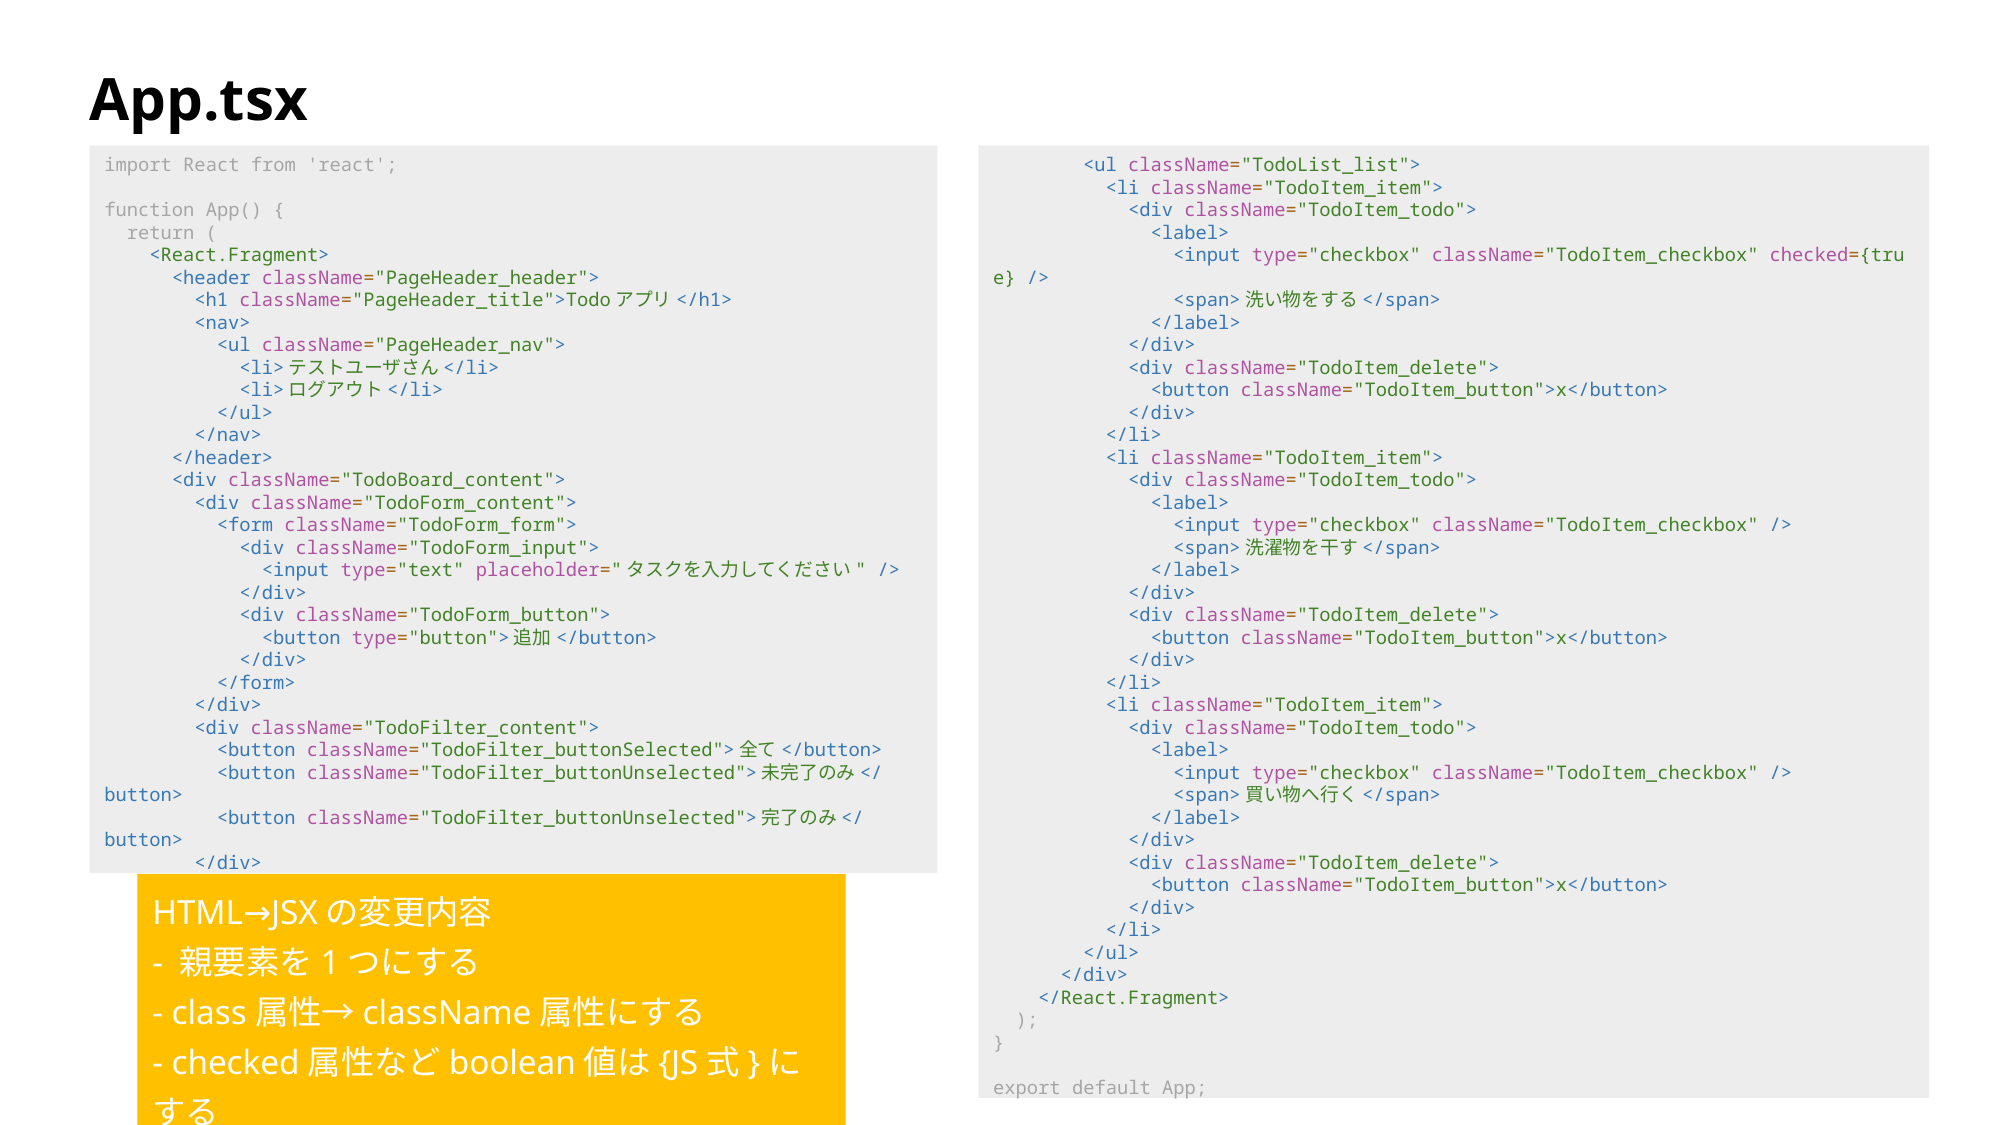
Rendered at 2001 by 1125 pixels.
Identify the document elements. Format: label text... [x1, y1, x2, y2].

text_box App.tsx [74, 54, 1454, 140]
text_box HTML→JSXの変更内容 - 親要素を1つにする - class属性→className属性にする - checked属性などboolean値は{JS式}にする [137, 873, 846, 1125]
text_box import React from 'react'; function App() { return ( <React.Fragment> <header className="PageHeader_header"> <h1 className="PageHeader_title">Todoアプリ</h1> <nav> <ul className="PageHeader_nav"> <li>テストユーザさん</li> <li>ログアウト</li> </ul> </nav> </header> <div className="TodoBoard_content"> <div className="TodoForm_content"> <form className="TodoForm_form"> <div className="TodoForm_input"> <input type="text" placeholder="タスクを入力してください" /> </div> <div className="TodoForm_button"> <button type="button">追加</button> </div> </form> </div> <div className="TodoFilter_content"> <button className="TodoFilter_buttonSelected">全て</button> <button className="TodoFilter_buttonUnselected">未完了のみ</button> <button className="TodoFilter_buttonUnselected">完了のみ</button> </div> [89, 145, 938, 873]
slide_number 43 [1412, 1098, 1863, 1103]
text_box <ul className="TodoList_list"> <li className="TodoItem_item"> <div className="TodoItem_todo"> <label> <input type="checkbox" className="TodoItem_checkbox" checked={true} /> <span>洗い物をする</span> </label> </div> <div className="TodoItem_delete"> <button className="TodoItem_button">x</button> </div> </li> <li className="TodoItem_item"> <div className="TodoItem_todo"> <label> <input type="checkbox" className="TodoItem_checkbox" /> <span>洗濯物を干す</span> </label> </div> <div className="TodoItem_delete"> <button className="TodoItem_button">x</button> </div> </li> <li className="TodoItem_item"> <div className="TodoItem_todo"> <label> <input type="checkbox" className="TodoItem_checkbox" /> <span>買い物へ行く</span> </label> </div> <div className="TodoItem_delete"> <button className="TodoItem_button">x</button> </div> </li> </ul> </div> </React.Fragment> ); } export default App; [978, 145, 1930, 1098]
